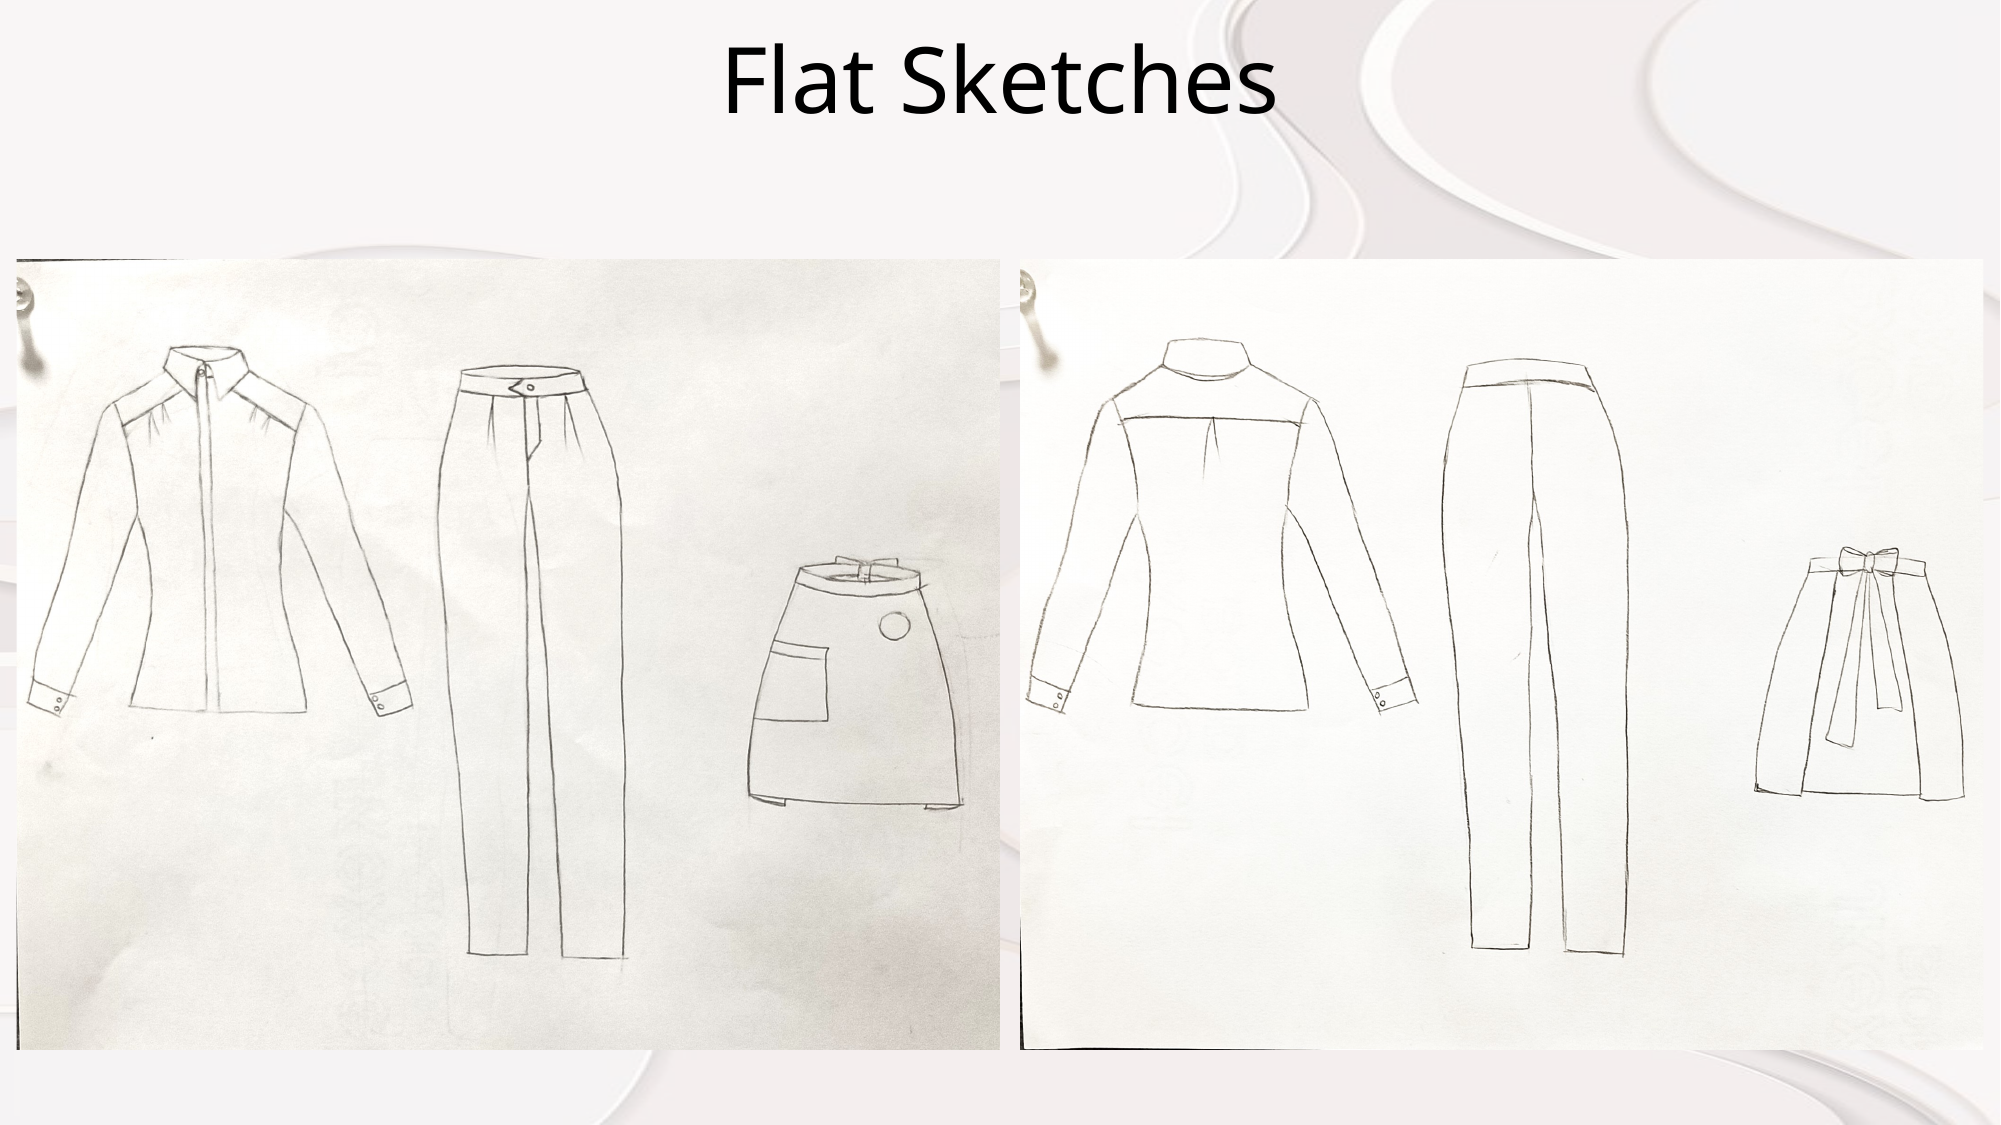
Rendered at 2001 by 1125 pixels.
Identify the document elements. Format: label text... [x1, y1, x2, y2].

picture [16, 259, 1000, 1050]
picture [1020, 259, 1984, 1050]
title Flat Sketches [137, 0, 1863, 194]
